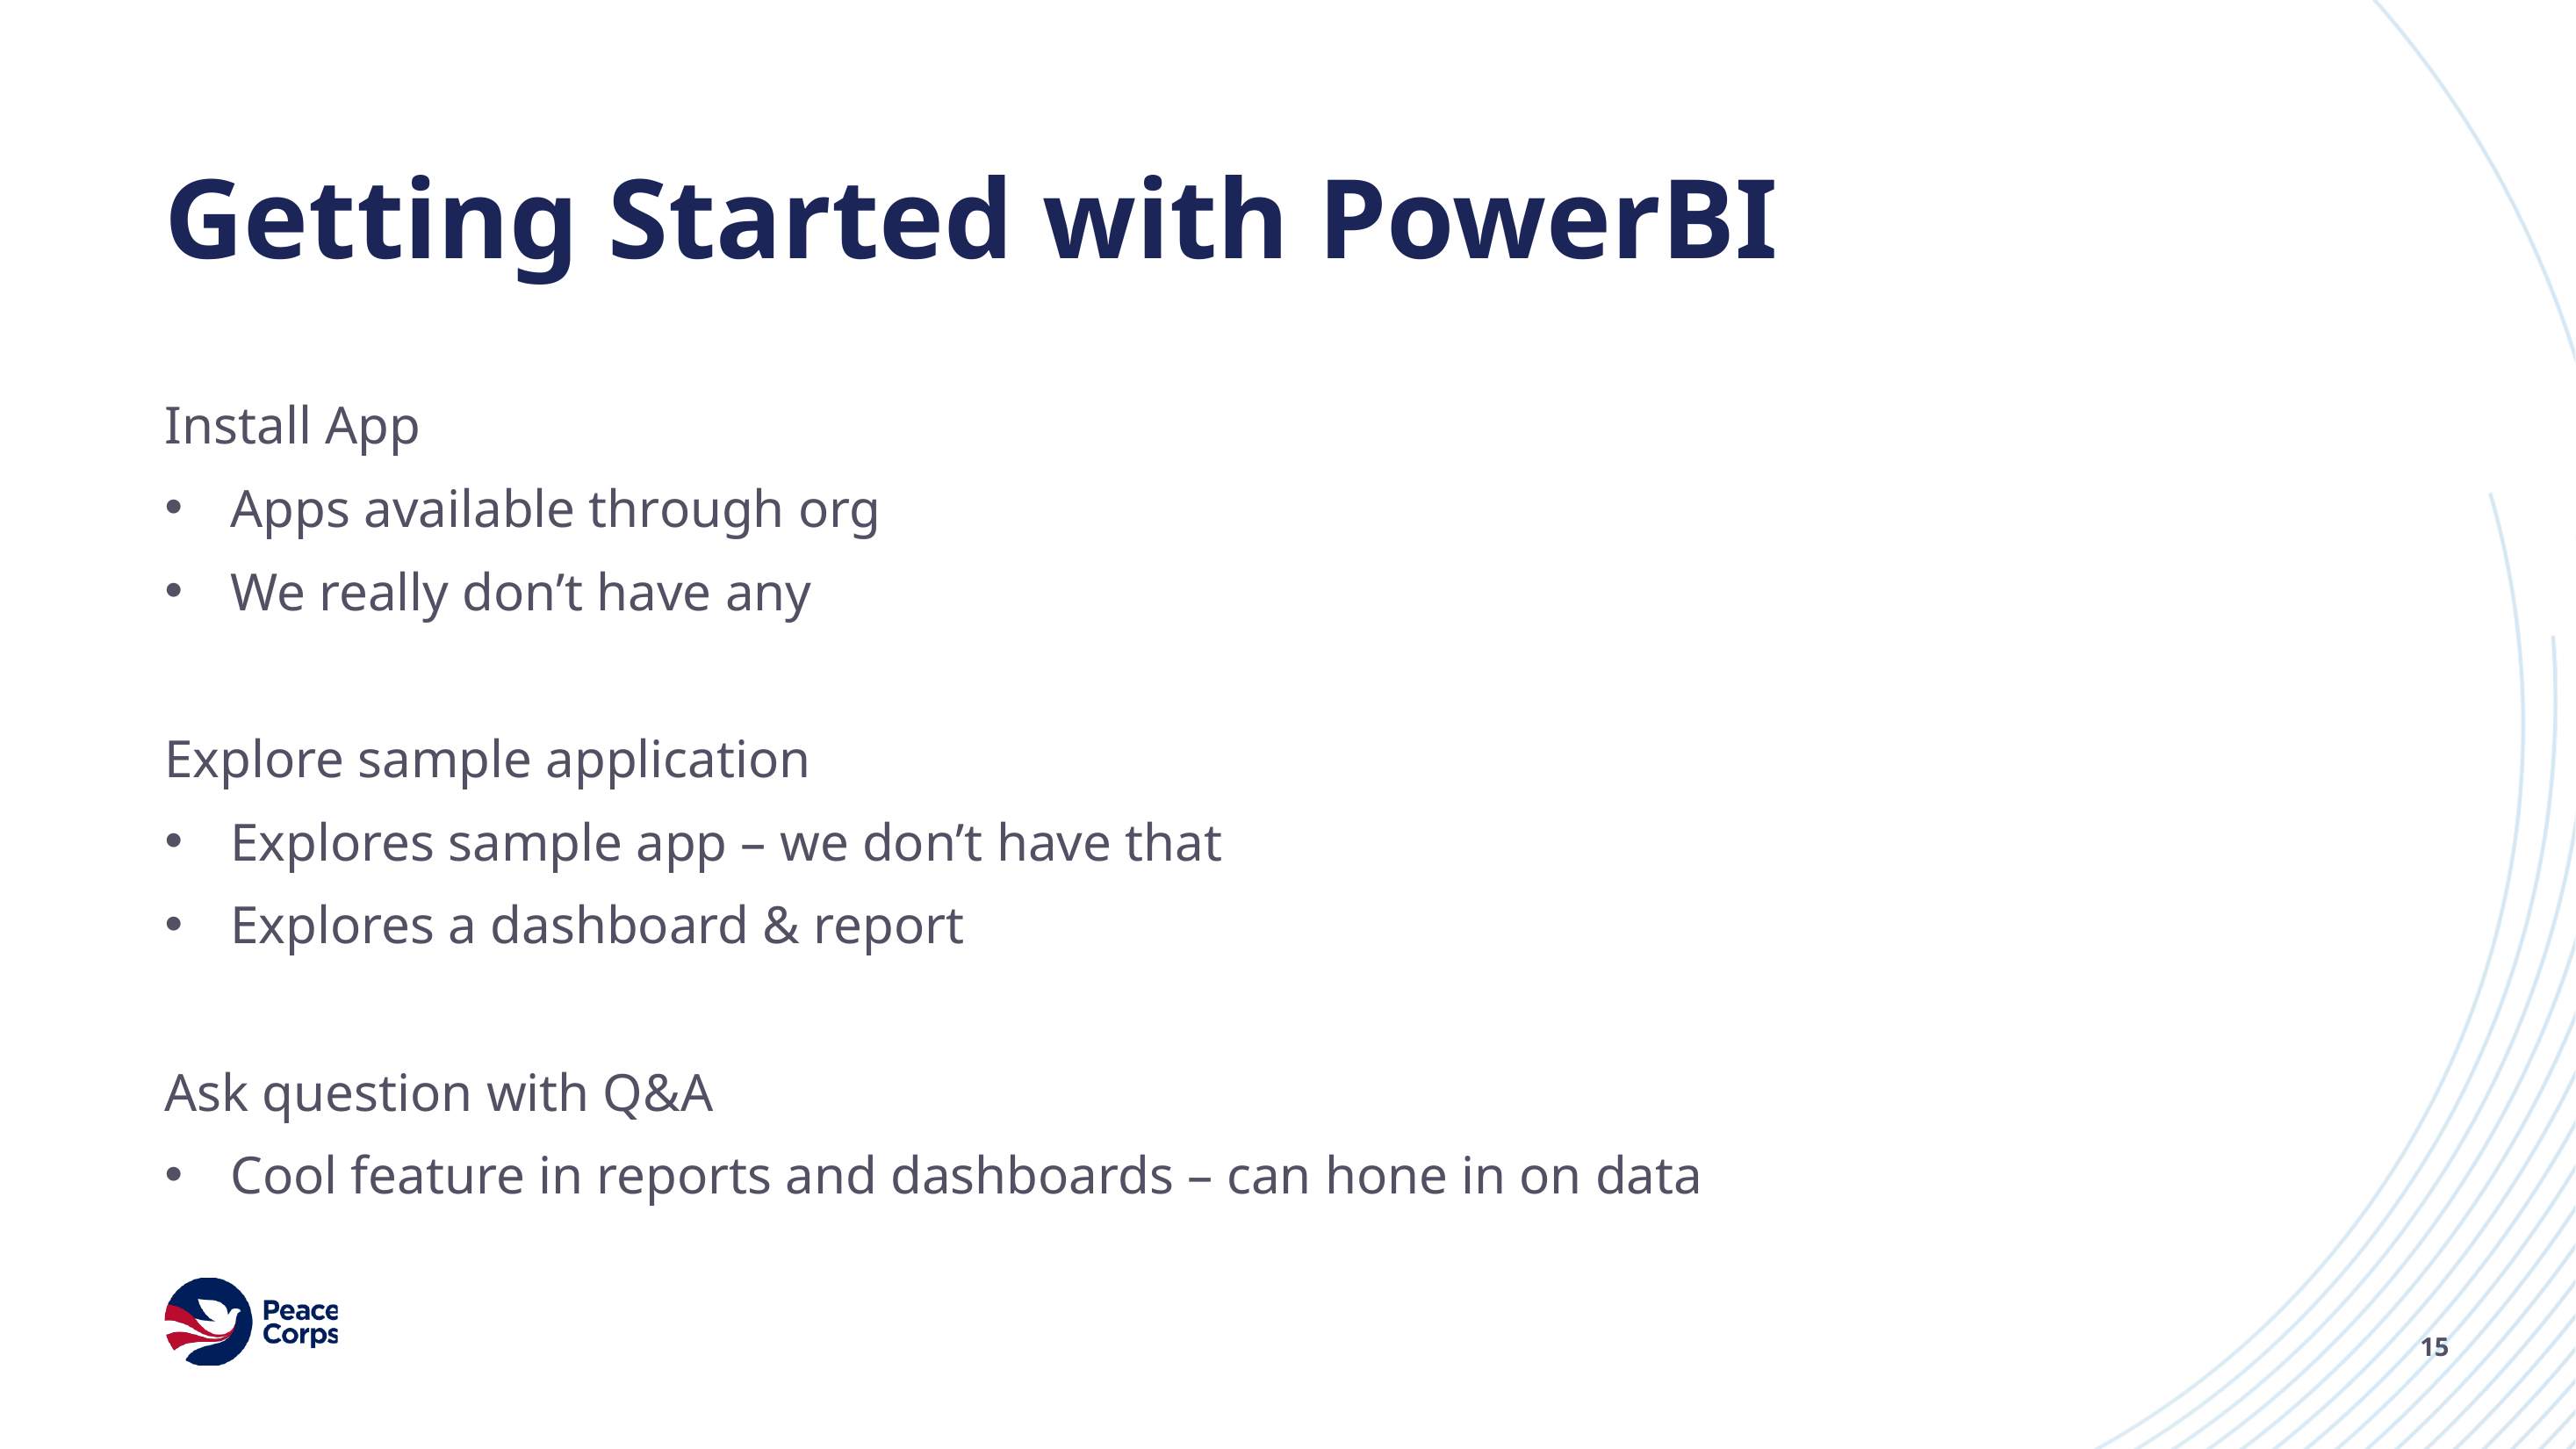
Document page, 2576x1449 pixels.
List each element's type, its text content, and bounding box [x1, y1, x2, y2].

list Install App Apps available through org We really don’t have any Explore sample application Explores sample app – we don’t have that Explores a dashboard & report Ask question with Q&A Cool feature in reports and dashboards – can hone in on data [164, 392, 2450, 1244]
picture [1971, 0, 2576, 1449]
slide_number 15 [1857, 1330, 2450, 1362]
title Getting Started with PowerBI [164, 171, 2447, 335]
